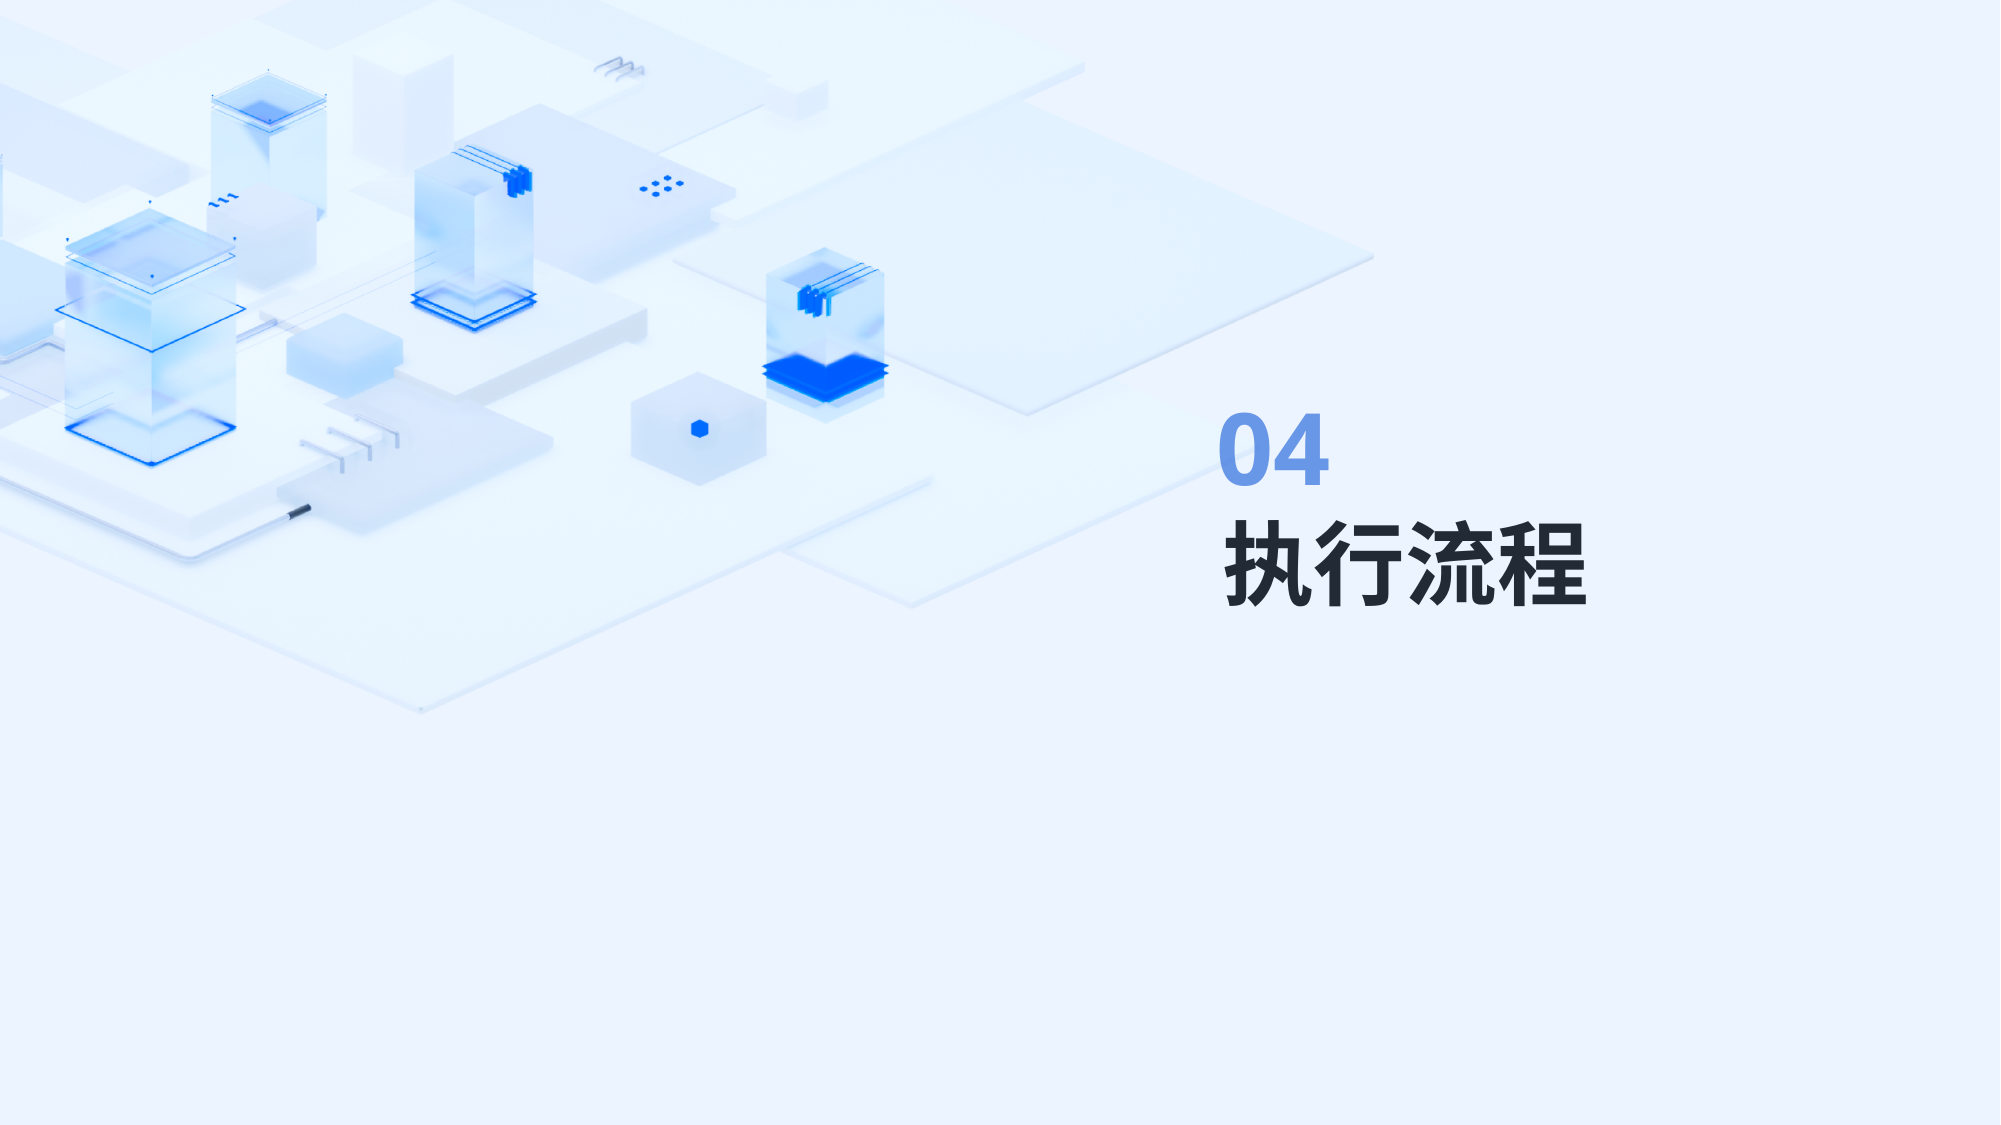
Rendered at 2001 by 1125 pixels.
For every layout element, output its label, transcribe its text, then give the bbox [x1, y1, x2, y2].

picture [0, 0, 2000, 1125]
text_box 执行流程 [1207, 499, 1898, 624]
text_box 04 [1201, 377, 1374, 513]
